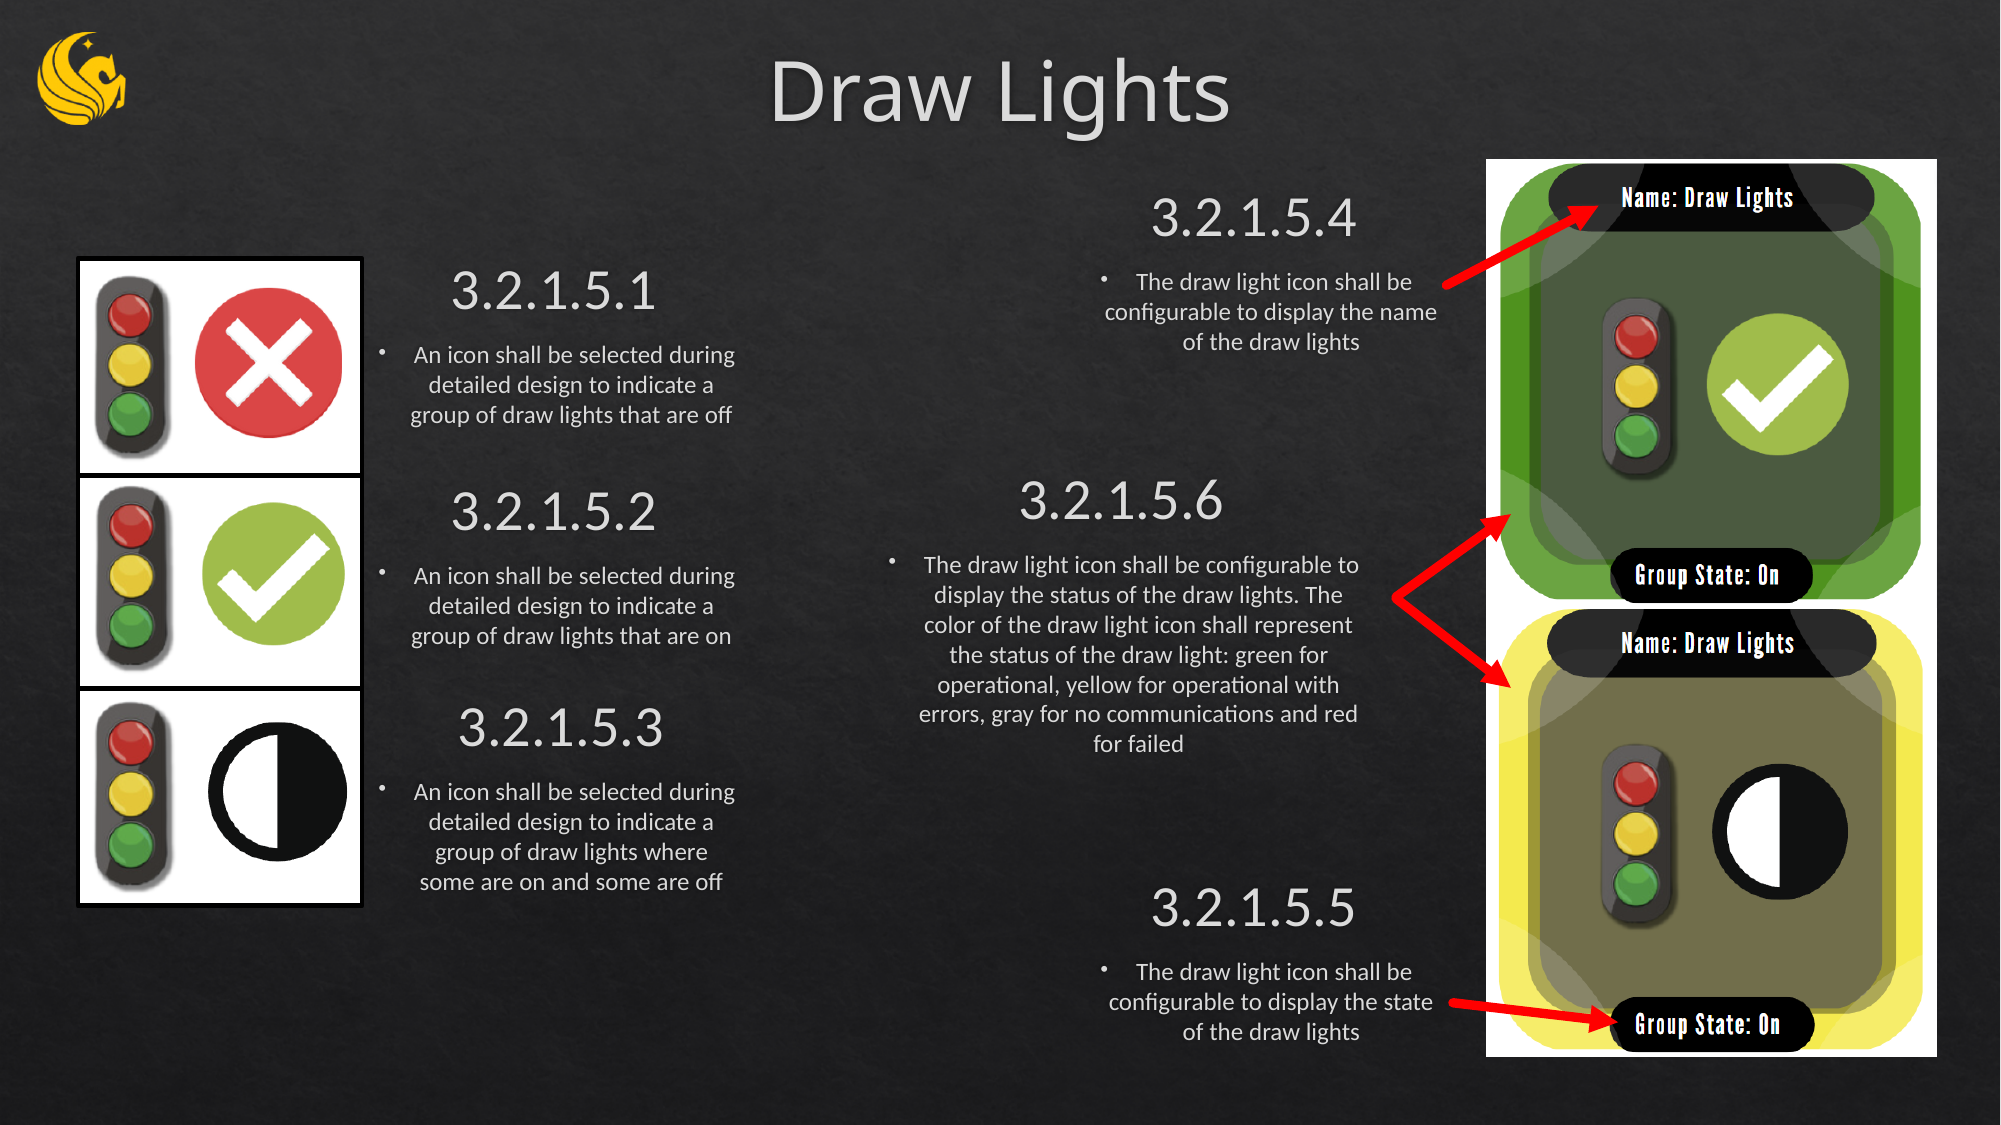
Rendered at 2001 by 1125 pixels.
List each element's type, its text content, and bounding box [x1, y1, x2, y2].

title Draw Lights [150, 8, 1850, 169]
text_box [1395, 513, 1512, 596]
text_box 3.2.1.5.3 An icon shall be selected during detailed design to indicate a group of draw lights where some are on and some are off [361, 698, 754, 935]
text_box 3.2.1.5.5 The draw light icon shall be configurable to display the state of the draw lights [1061, 860, 1454, 1090]
text_box 3.2.1.5.6 The draw light icon shall be configurable to display the status of the draw lights. The color of the draw light icon shall represent the status of the draw light: green for operational, yellow for operational with errors, gray for no communications and red for failed [871, 453, 1379, 888]
text_box 3.2.1.5.4 The draw light icon shall be configurable to display the name of the draw lights [1061, 171, 1454, 400]
picture [79, 260, 360, 904]
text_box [1395, 598, 1512, 689]
picture [27, 22, 137, 133]
picture [1485, 159, 1937, 1057]
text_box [1452, 1002, 1619, 1023]
text_box 3.2.1.5.1 An icon shall be selected during detailed design to indicate a group of draw lights that are off [361, 244, 754, 473]
text_box 3.2.1.5.2 An icon shall be selected during detailed design to indicate a group of draw lights that are on [367, 474, 754, 693]
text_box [1446, 205, 1599, 286]
